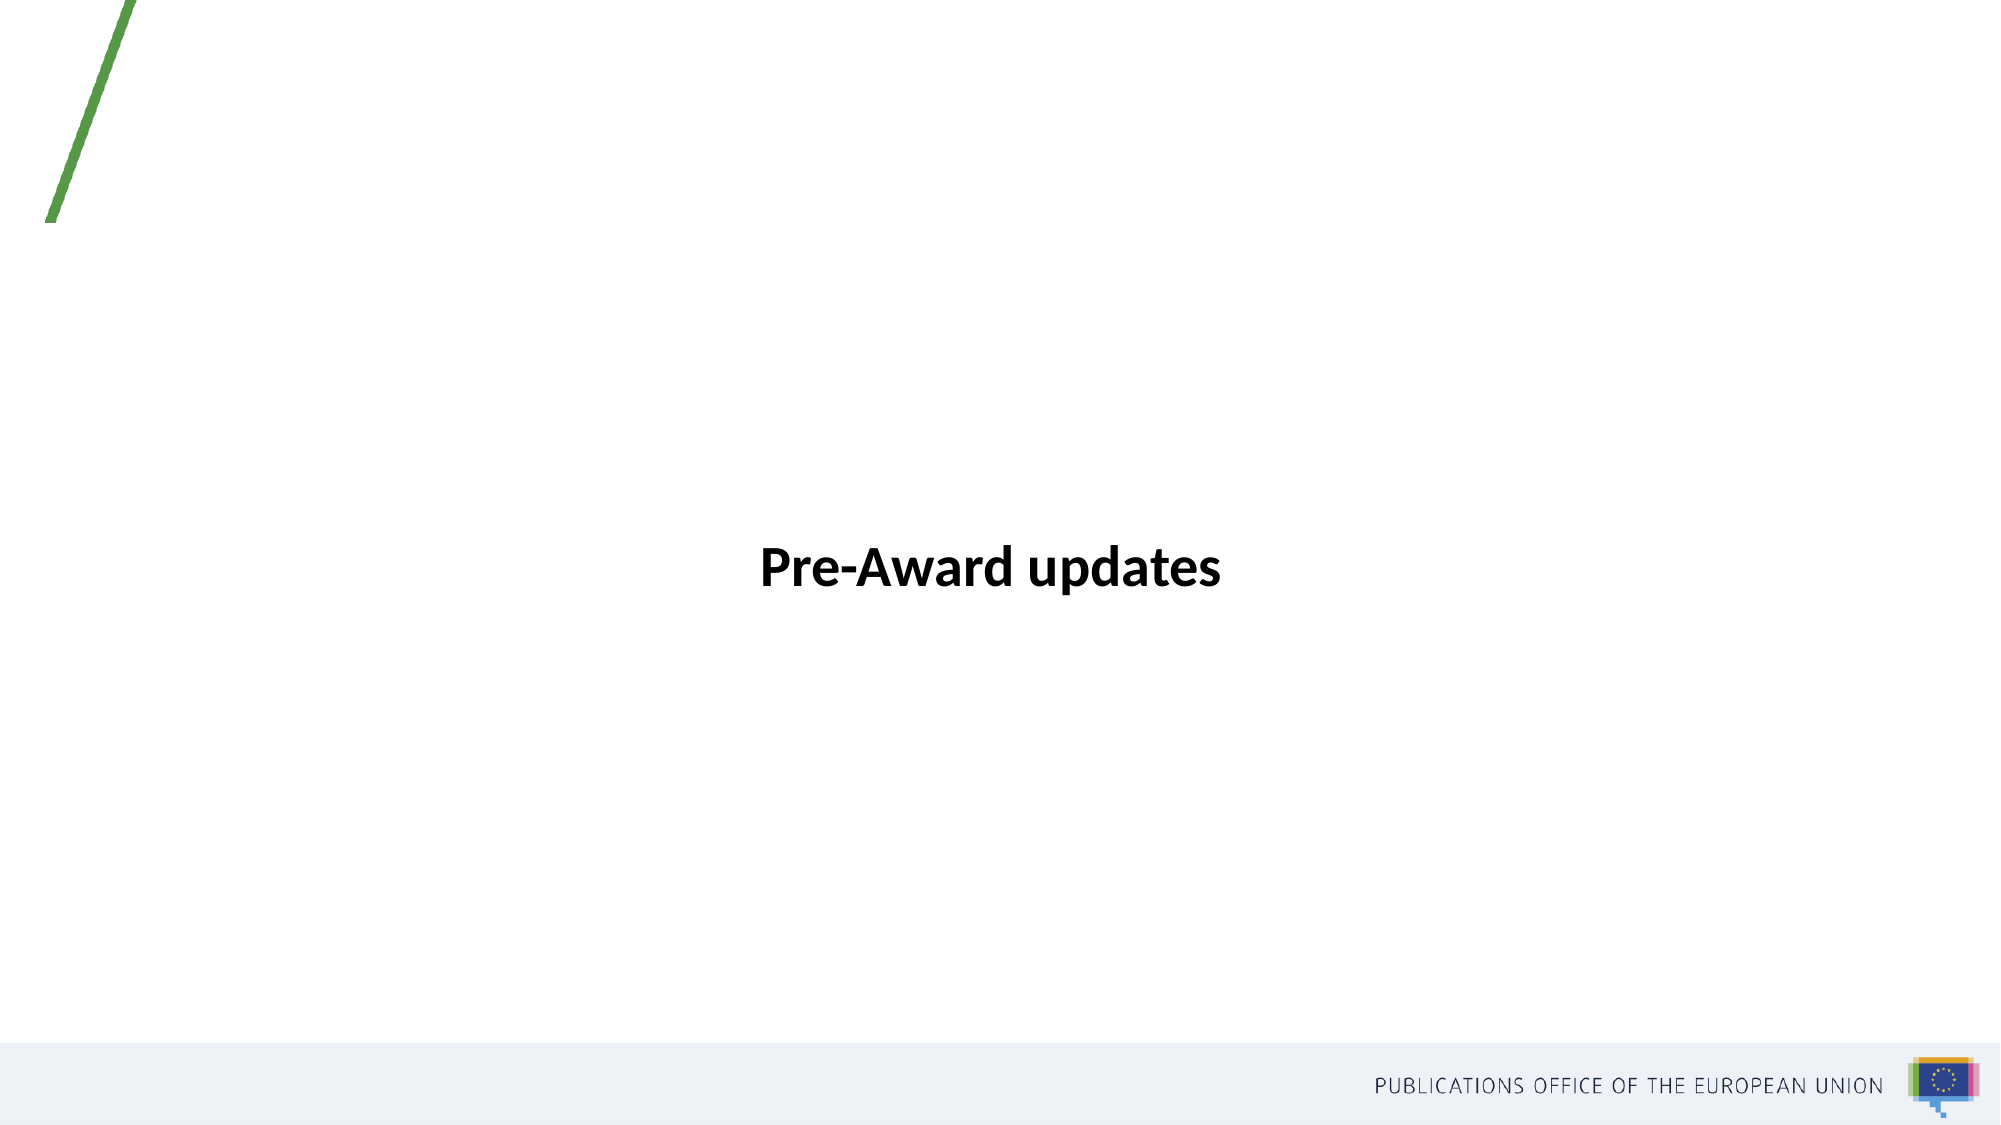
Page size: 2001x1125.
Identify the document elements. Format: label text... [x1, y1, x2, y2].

title Pre-Award updates [241, 367, 1742, 759]
picture [0, 0, 2001, 1125]
